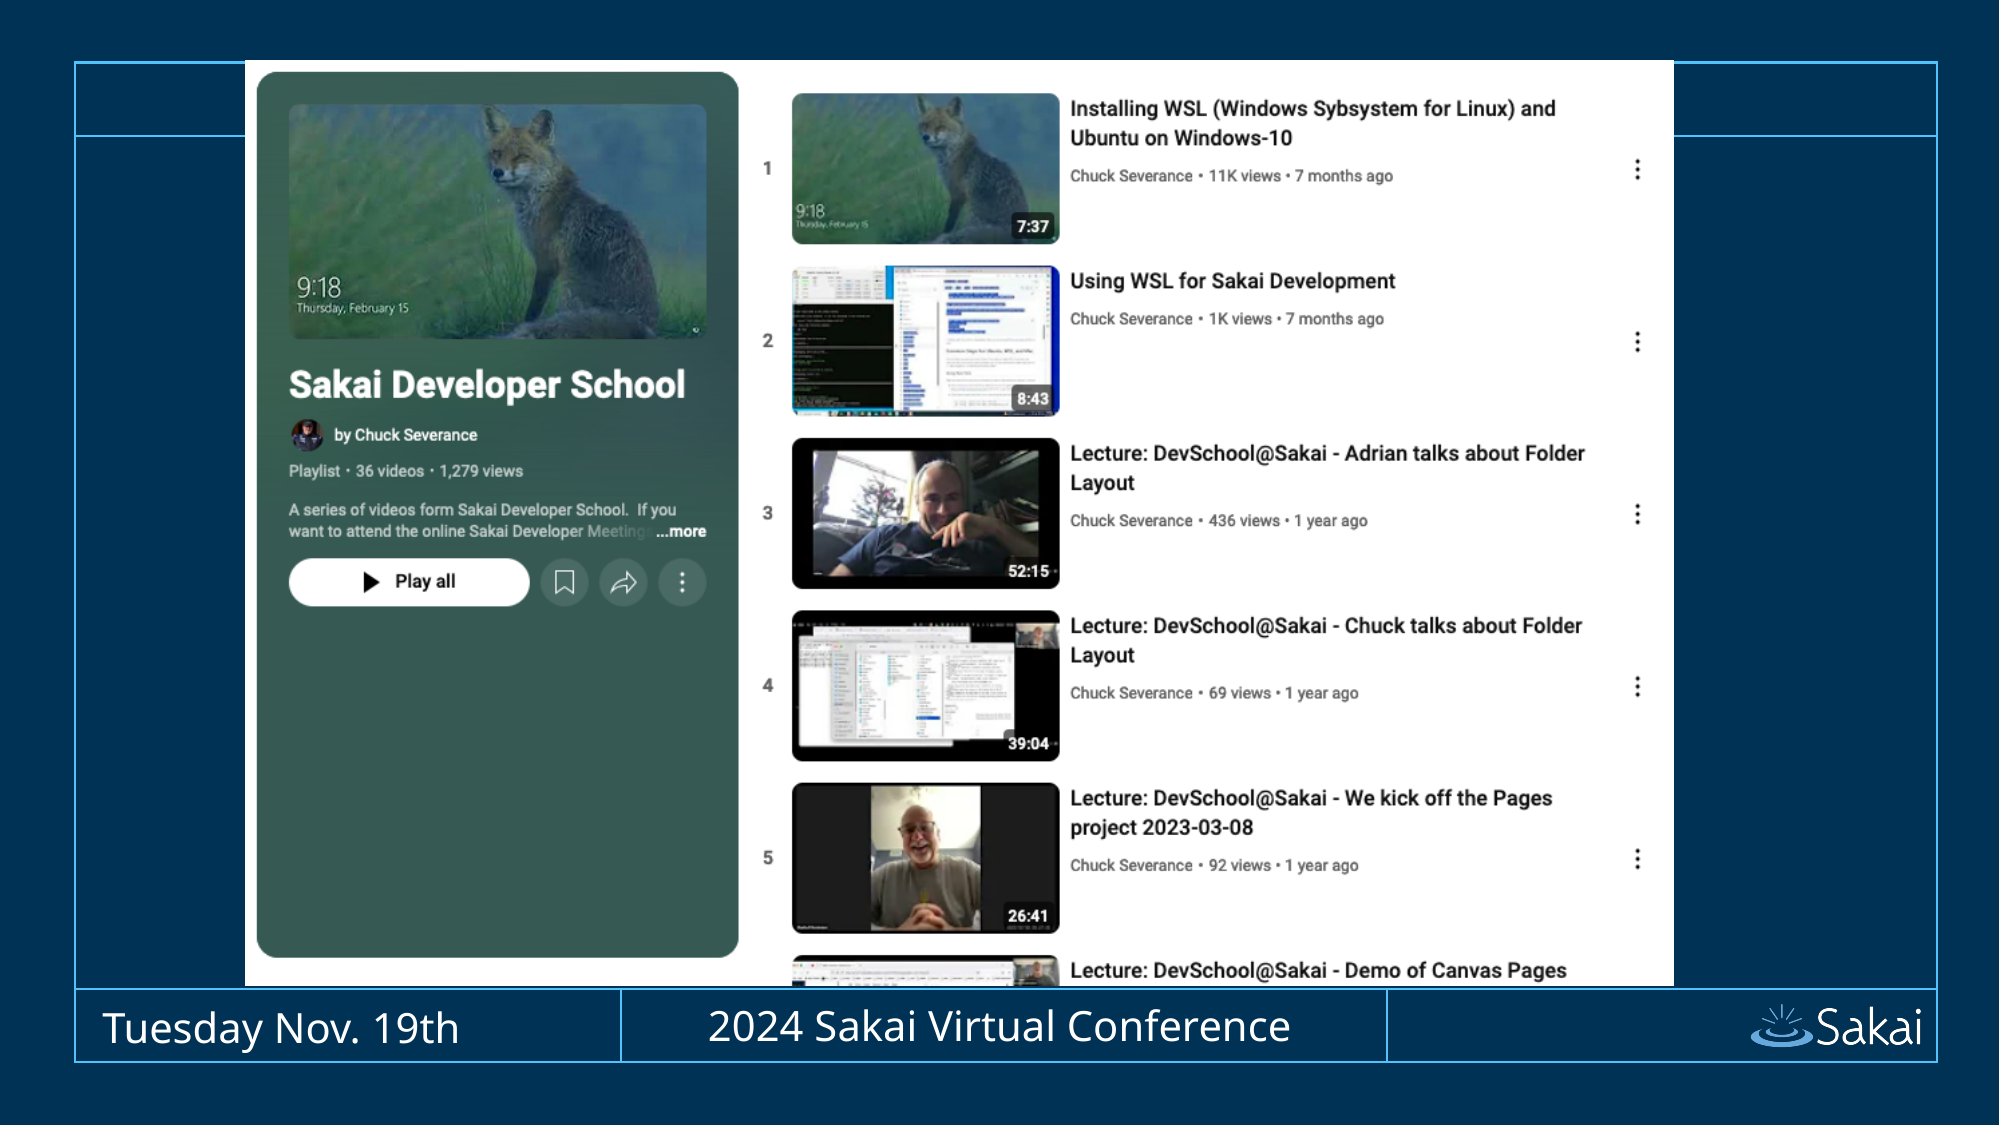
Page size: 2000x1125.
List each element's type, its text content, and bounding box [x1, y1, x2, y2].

picture [245, 60, 1674, 987]
footer 2024 Sakai Virtual Conference [624, 1001, 1375, 1047]
picture [1748, 1000, 1923, 1052]
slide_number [87, 1004, 500, 1050]
